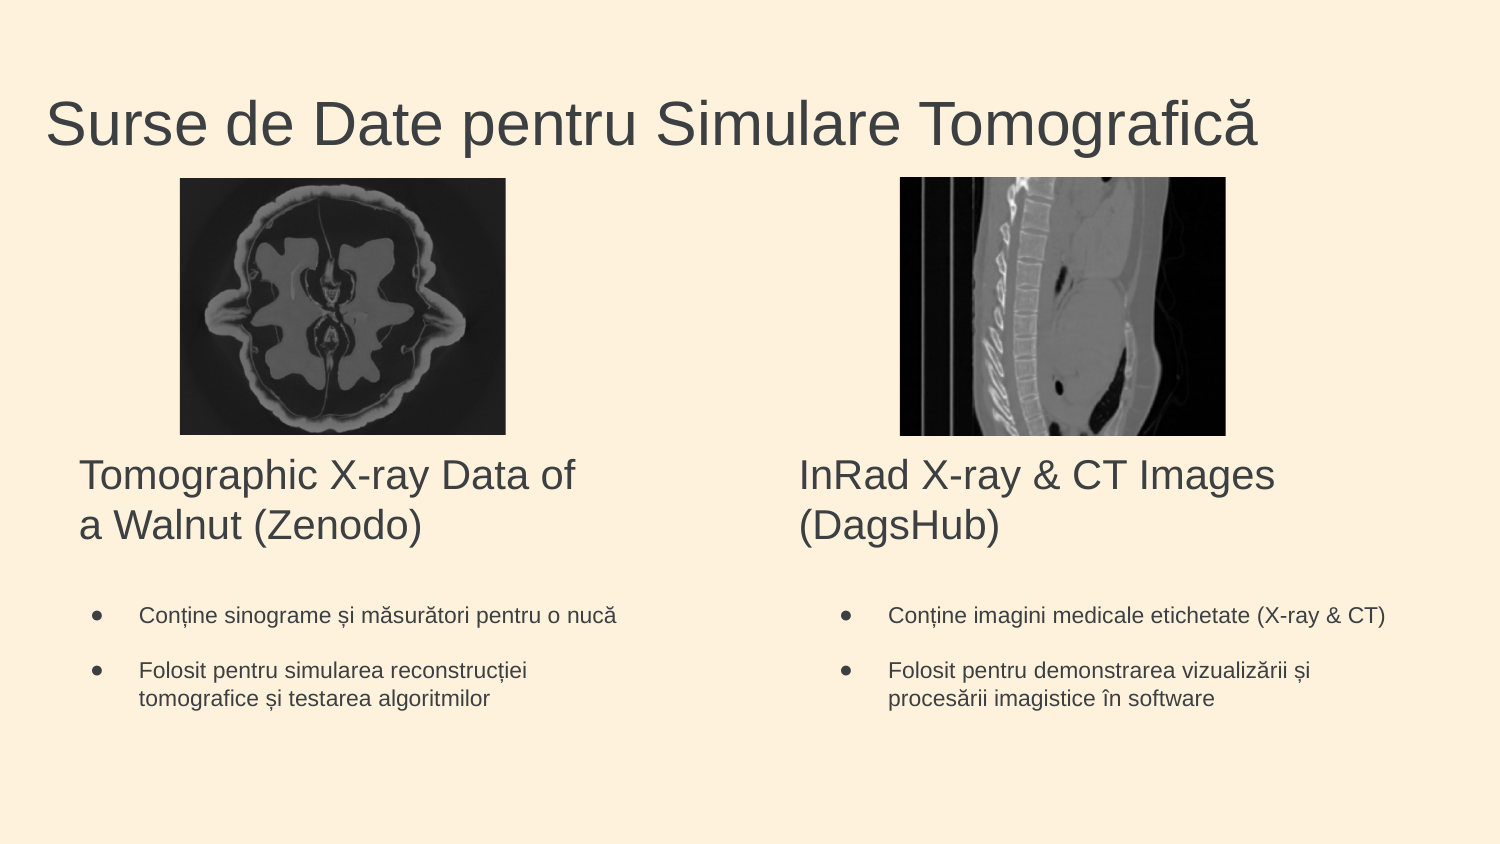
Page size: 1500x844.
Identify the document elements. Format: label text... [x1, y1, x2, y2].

picture [899, 177, 1226, 437]
subtitle InRad X-ray & CT Images (DagsHub) [798, 447, 1327, 532]
list Conține sinograme și măsurători pentru o nucă Folosit pentru simularea reconstrucției tomografice și testarea algoritmilor [63, 585, 652, 767]
subtitle Tomographic X-ray Data of a Walnut (Zenodo) [78, 447, 607, 532]
title Surse de Date pentru Simulare Tomografică [45, 68, 1455, 214]
picture [179, 178, 506, 435]
list Conține imagini medicale etichetate (X-ray & CT) Folosit pentru demonstrarea vizualizării și procesării imagistice în software [813, 585, 1402, 767]
